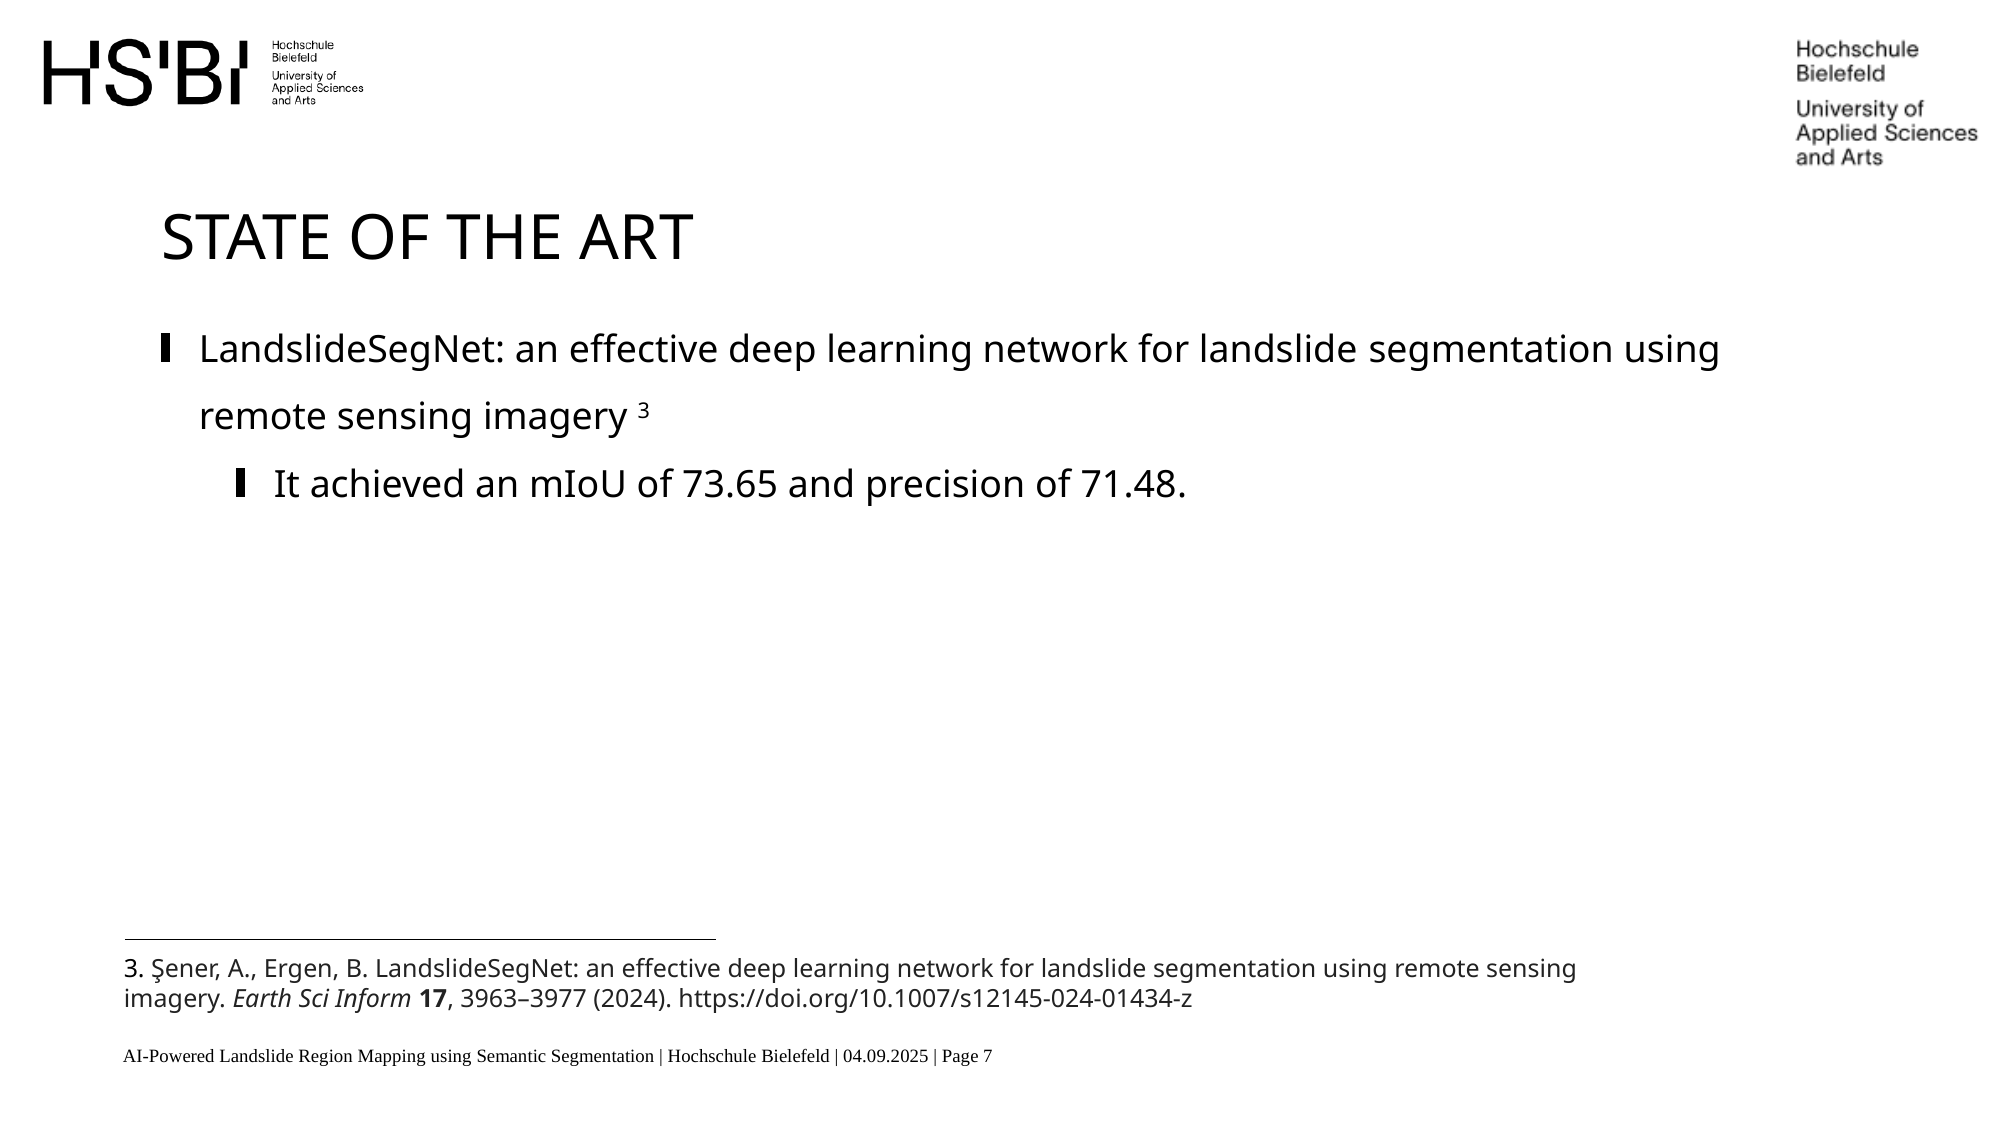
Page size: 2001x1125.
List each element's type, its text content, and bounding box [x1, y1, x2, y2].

text_box 3. Şener, A., Ergen, B. LandslideSegNet: an effective deep learning network for landslide segmentation using remote sensing imagery. Earth Sci Inform 17, 3963–3977 (2024). https://doi.org/10.1007/s12145-024-01434-z [108, 944, 1627, 1020]
text_box LandslideSegNet: an effective deep learning network for landslide segmentation using remote sensing imagery 3 It achieved an mIoU of 73.65 and precision of 71.48. [161, 302, 1797, 845]
text_box AI-Powered Landslide Region Mapping using Semantic Segmentation | Hochschule Bielefeld | 04.09.2025 | Page 7 [108, 1036, 1108, 1074]
text_box State of the art [161, 205, 1797, 278]
